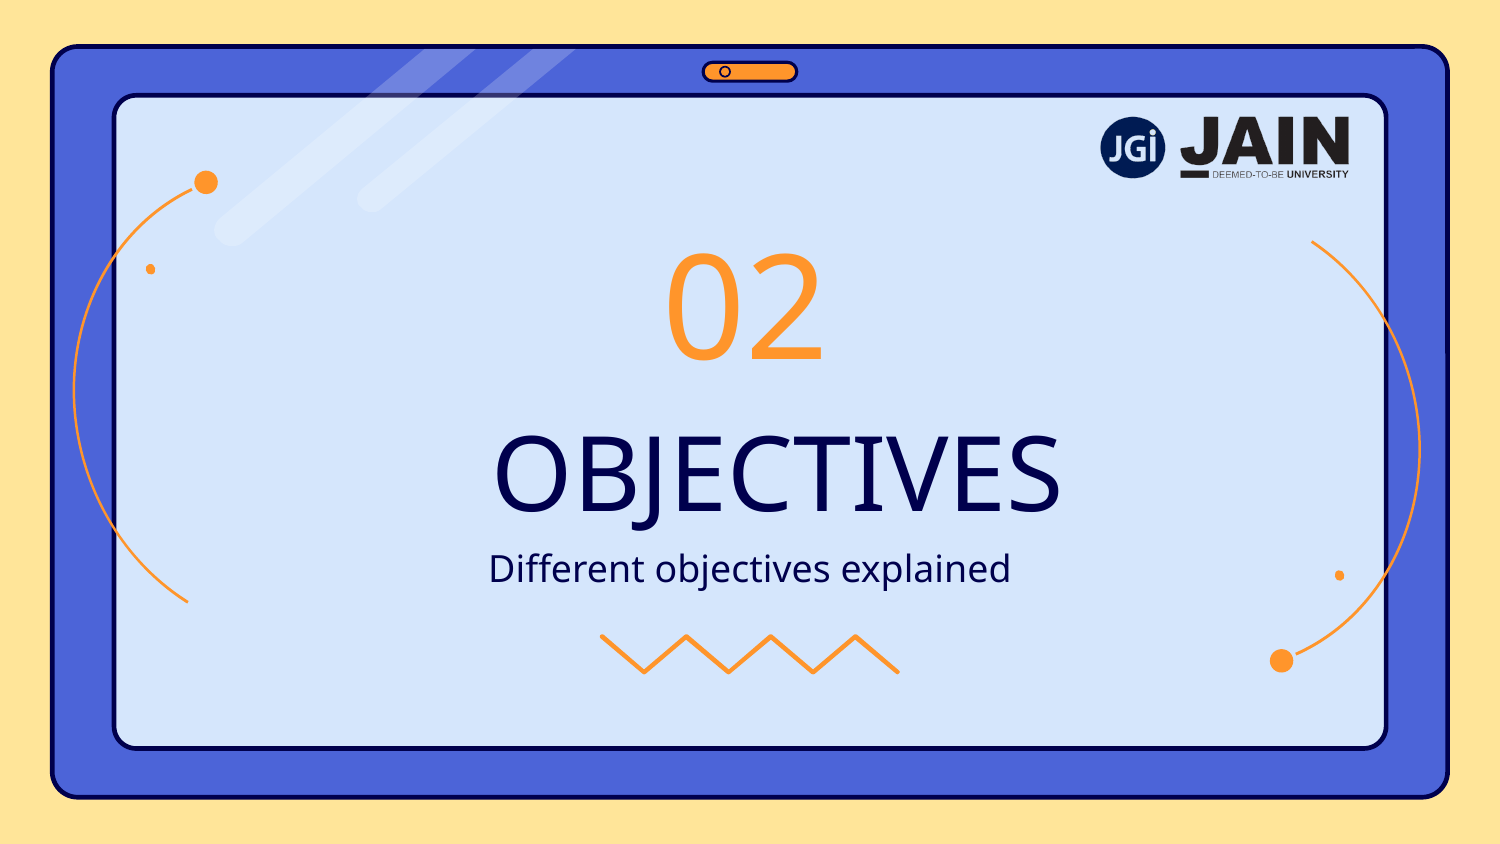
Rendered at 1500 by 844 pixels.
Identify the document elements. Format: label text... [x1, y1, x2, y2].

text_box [1223, 226, 1451, 671]
title 02 [404, 243, 1087, 359]
subtitle Different objectives explained [408, 545, 1092, 601]
picture [1090, 104, 1358, 183]
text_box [42, 174, 271, 619]
text_box [599, 634, 900, 675]
title OBJECTIVES [363, 348, 1194, 533]
